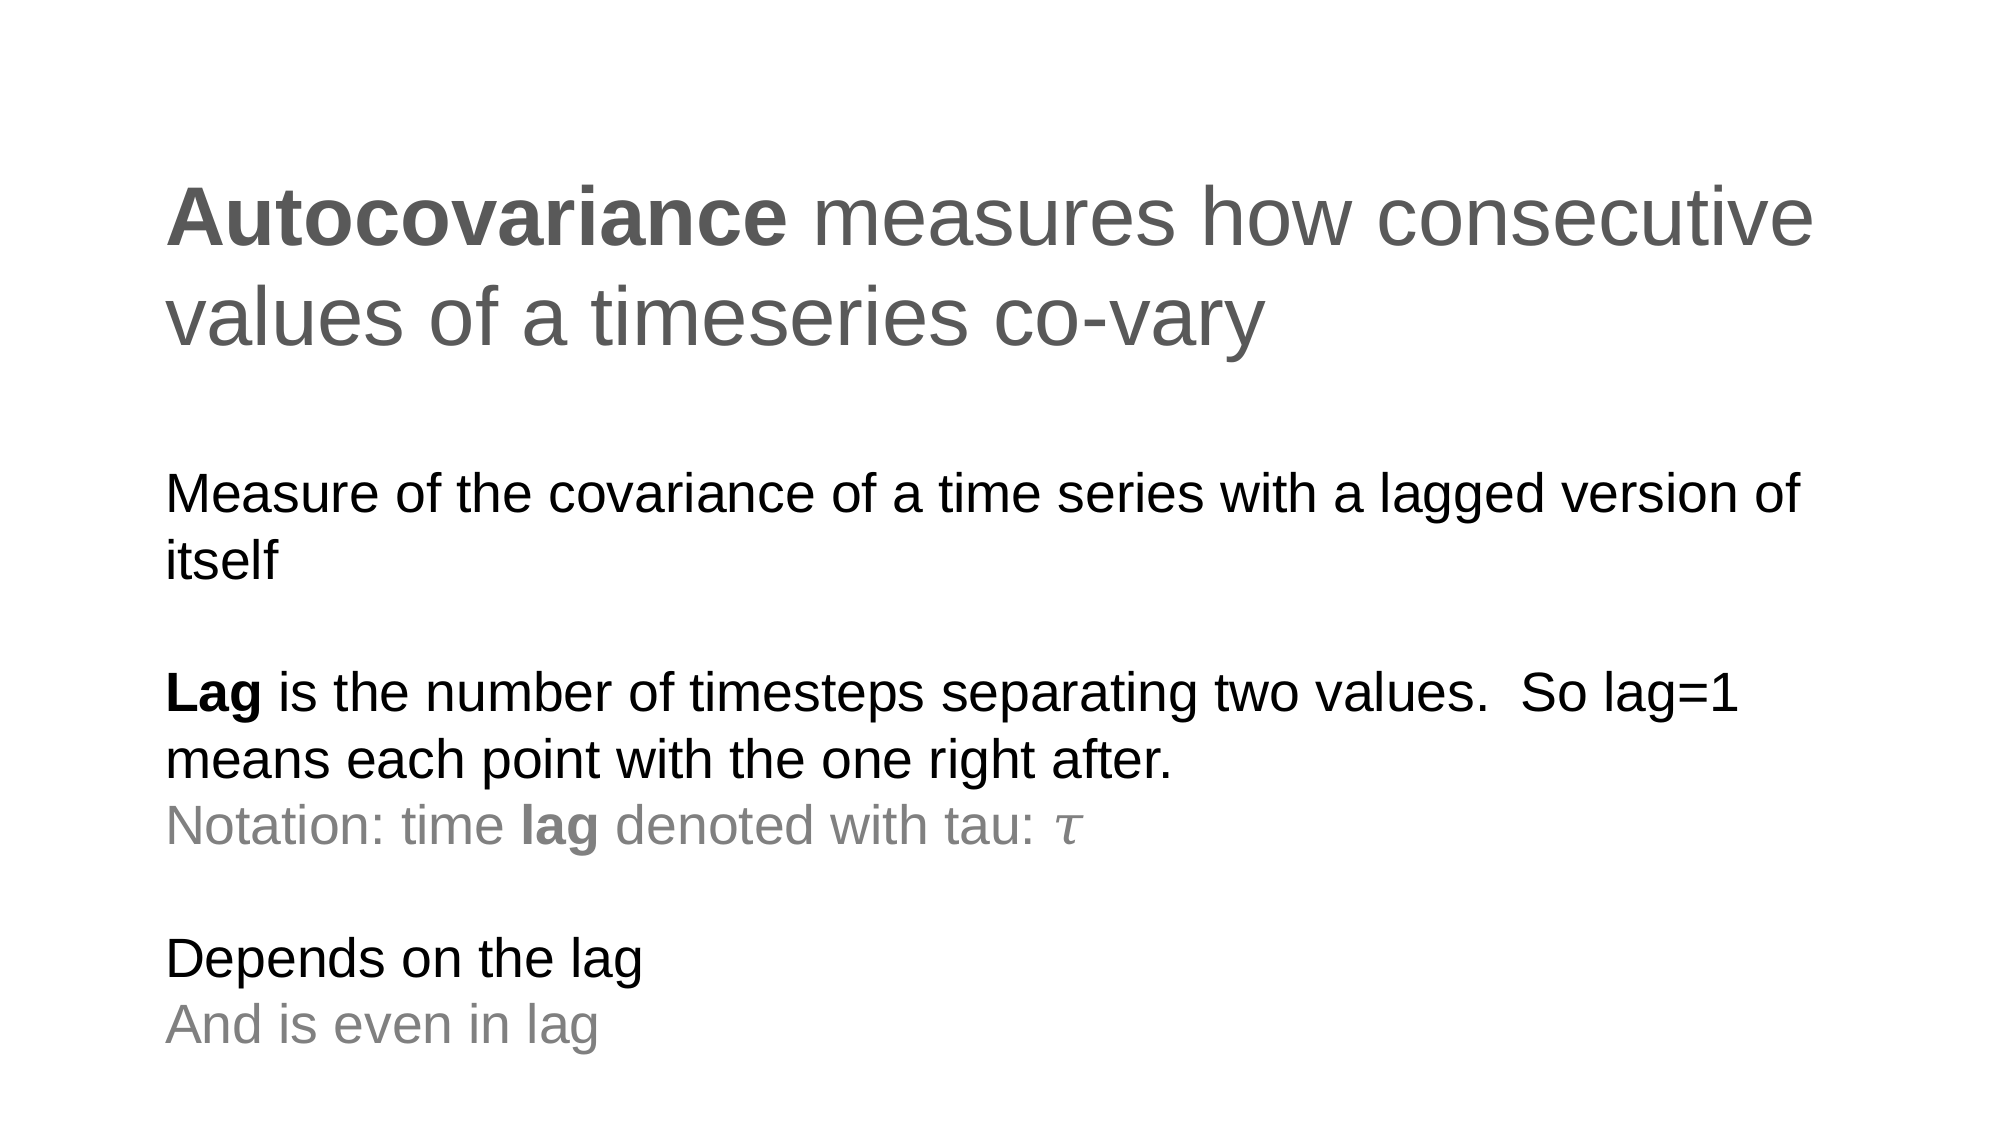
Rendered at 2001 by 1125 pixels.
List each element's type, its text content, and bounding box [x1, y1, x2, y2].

list Measure of the covariance of a time series with a lagged version of itself Lag is the number of timesteps separating two values. So lag=1 means each point with the one right after. Notation: time lag denoted with tau: 𝜏 Depends on the lag And is even in lag [150, 450, 1875, 1063]
title Autocovariance measures how consecutive values of a timeseries co-vary [150, 149, 1875, 375]
